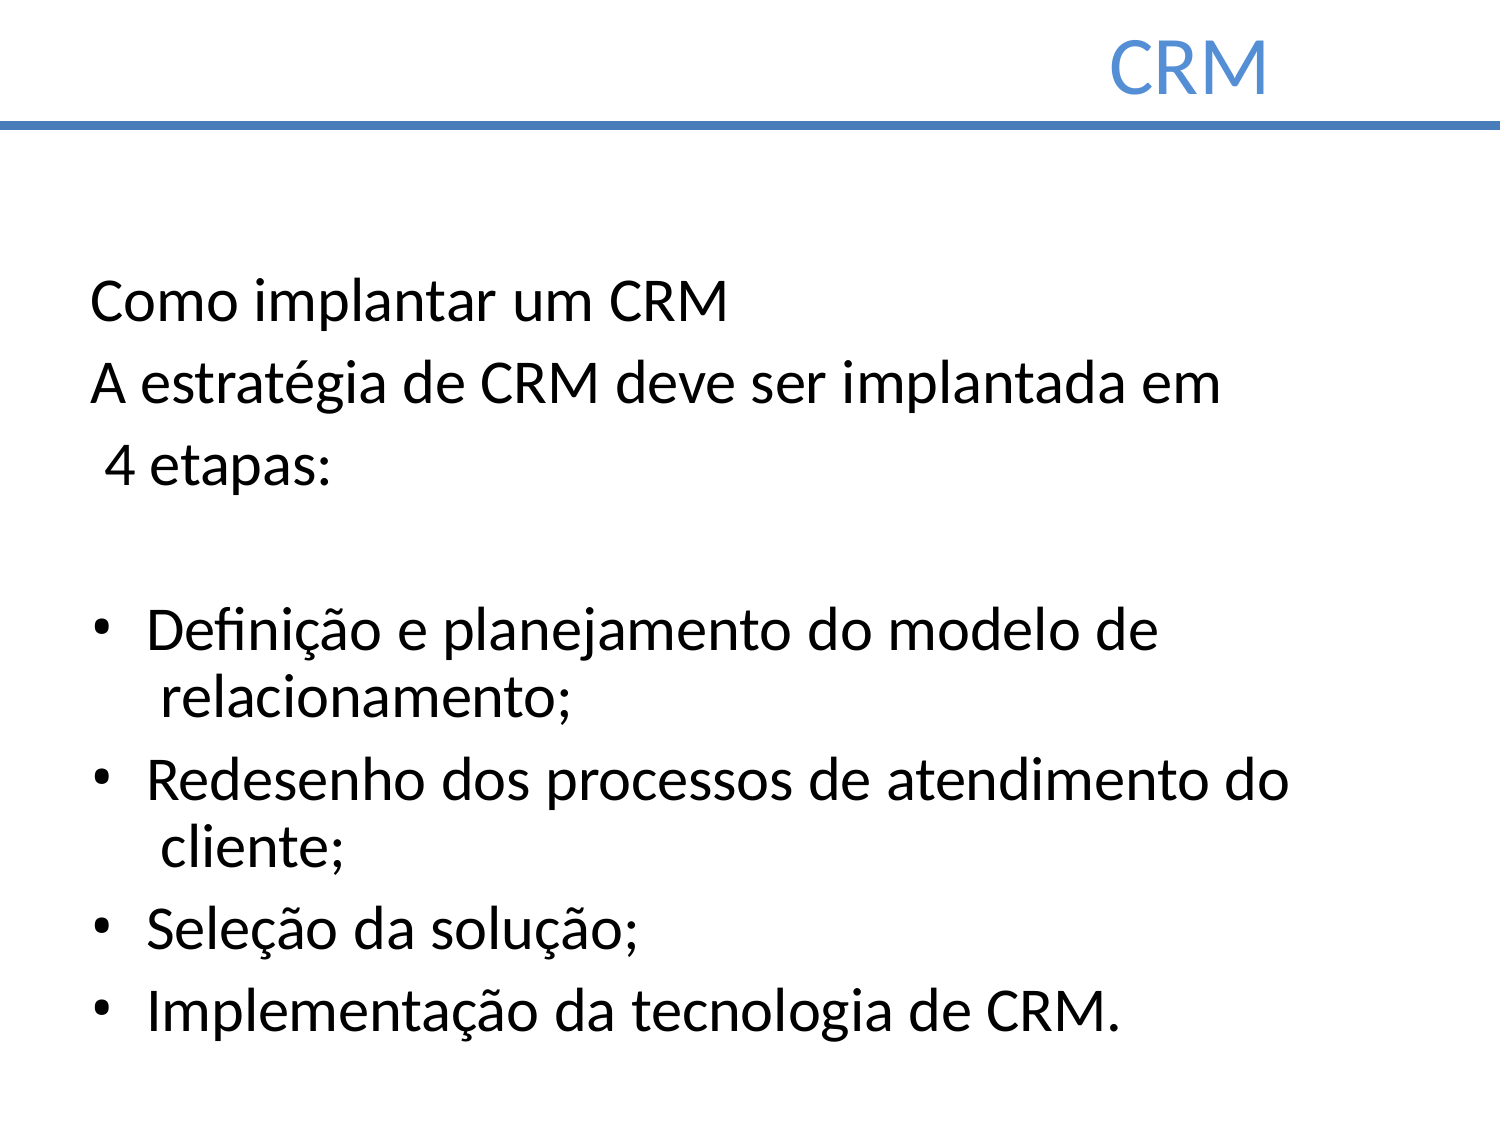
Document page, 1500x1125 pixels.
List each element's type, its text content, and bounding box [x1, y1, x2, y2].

title CRM [226, 8, 1273, 199]
text_box Como implantar um CRM A estratégia de CRM deve ser implantada em 4 etapas: Definição e planejamento do modelo de relacionamento; Redesenho dos processos de atendimento do cliente; Seleção da solução; Implementação da tecnologia de CRM. [87, 248, 1297, 1045]
